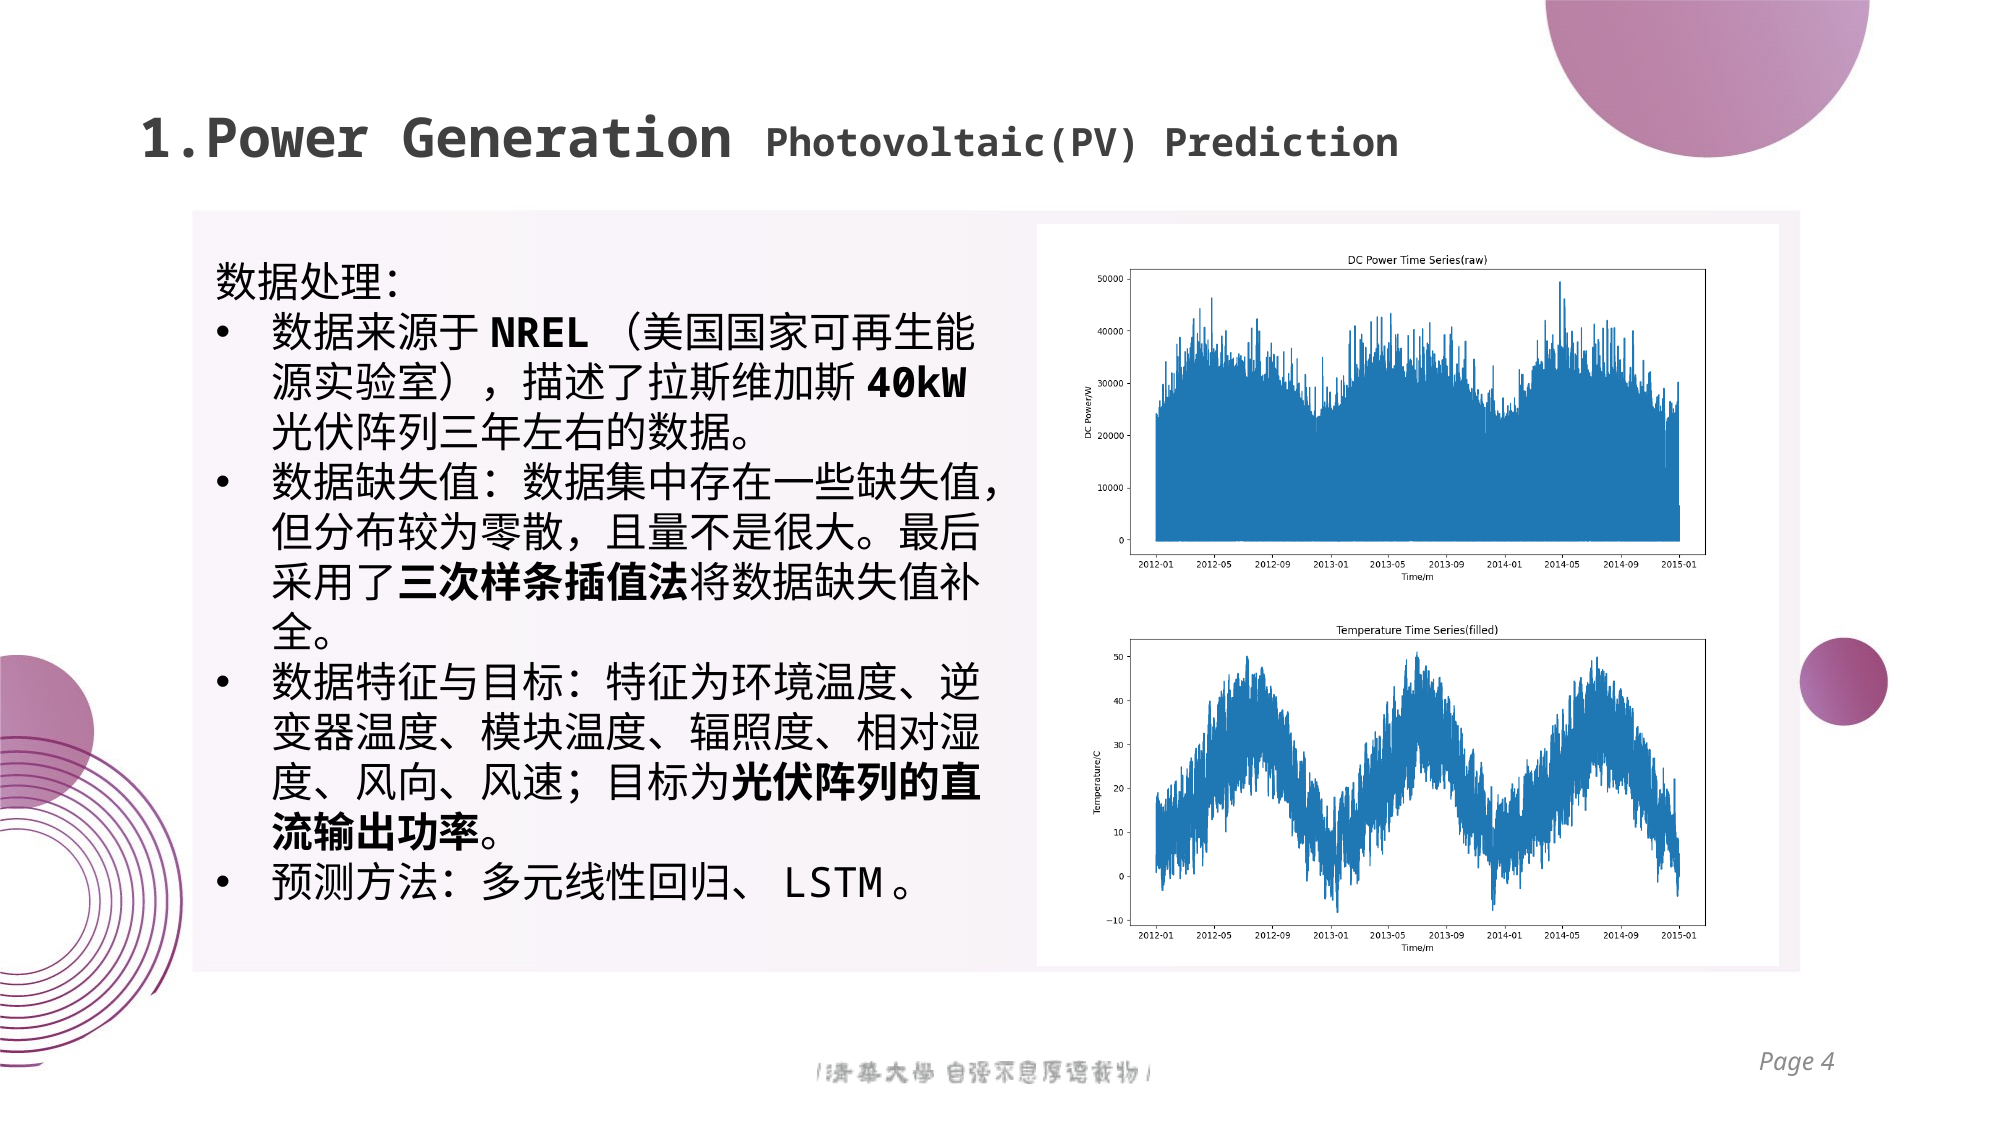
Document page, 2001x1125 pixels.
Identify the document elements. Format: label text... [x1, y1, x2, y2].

picture [0, 0, 2001, 1125]
slide_number Page 4 [1399, 1031, 1850, 1092]
text_box Photovoltaic(PV) Prediction [749, 102, 1521, 185]
title 1.Power Generation [124, 79, 750, 200]
text_box 数据处理： 数据来源于NREL（美国国家可再生能源实验室），描述了拉斯维加斯40kW光伏阵列三年左右的数据。 数据缺失值：数据集中存在一些缺失值，但分布较为零散，且量不是很大。最后采用了三次样条插值法将数据缺失值补全。 数据特征与目标：特征为环境温度、逆变器温度、模块温度、辐照度、相对湿度、风向、风速；目标为光伏阵列的直流输出功率。 预测方法：多元线性回归、LSTM。 [200, 248, 1000, 914]
